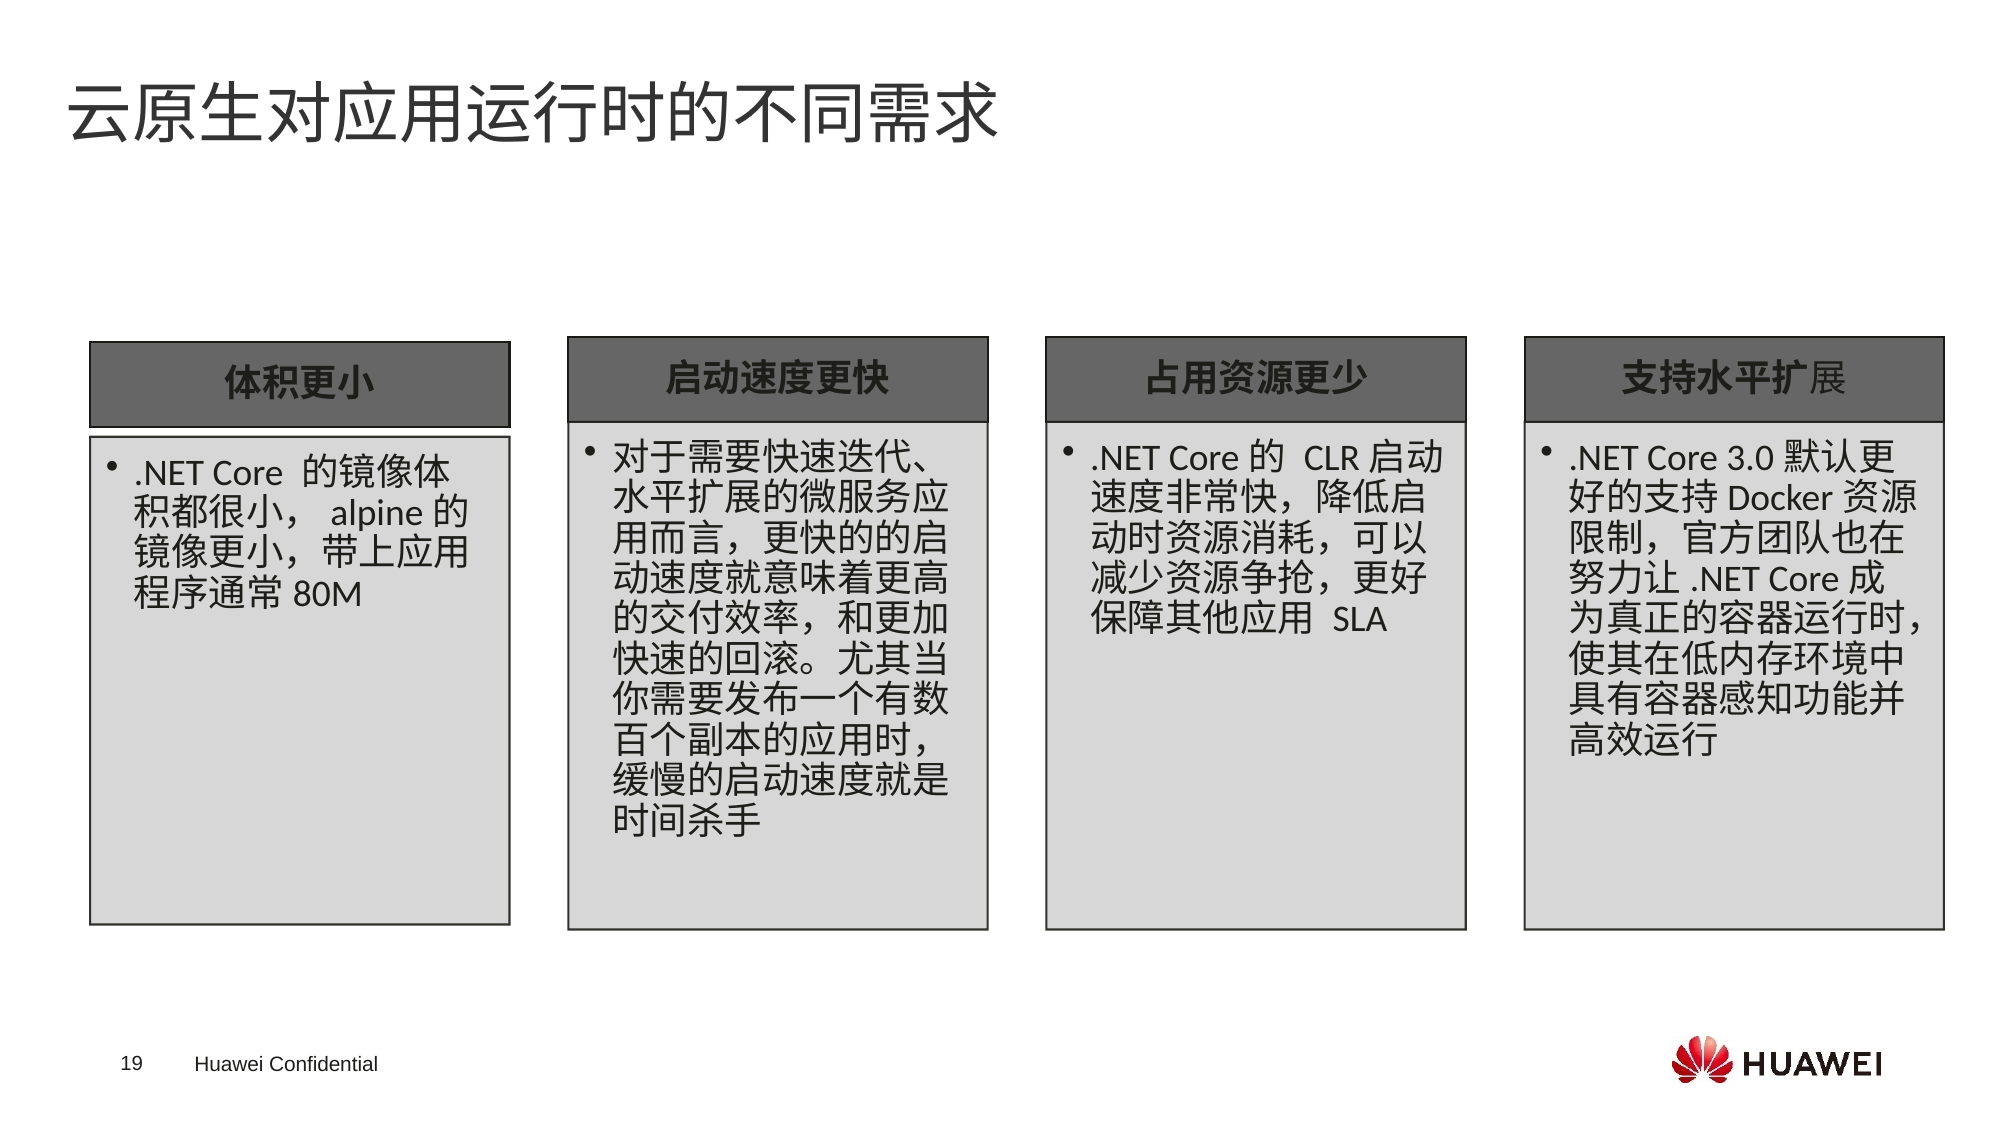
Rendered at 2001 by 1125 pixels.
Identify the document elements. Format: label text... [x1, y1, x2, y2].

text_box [89, 205, 1945, 1062]
picture [1672, 1062, 1881, 1083]
text_box 云原生对应用运行时的不同需求 [50, 63, 1015, 159]
